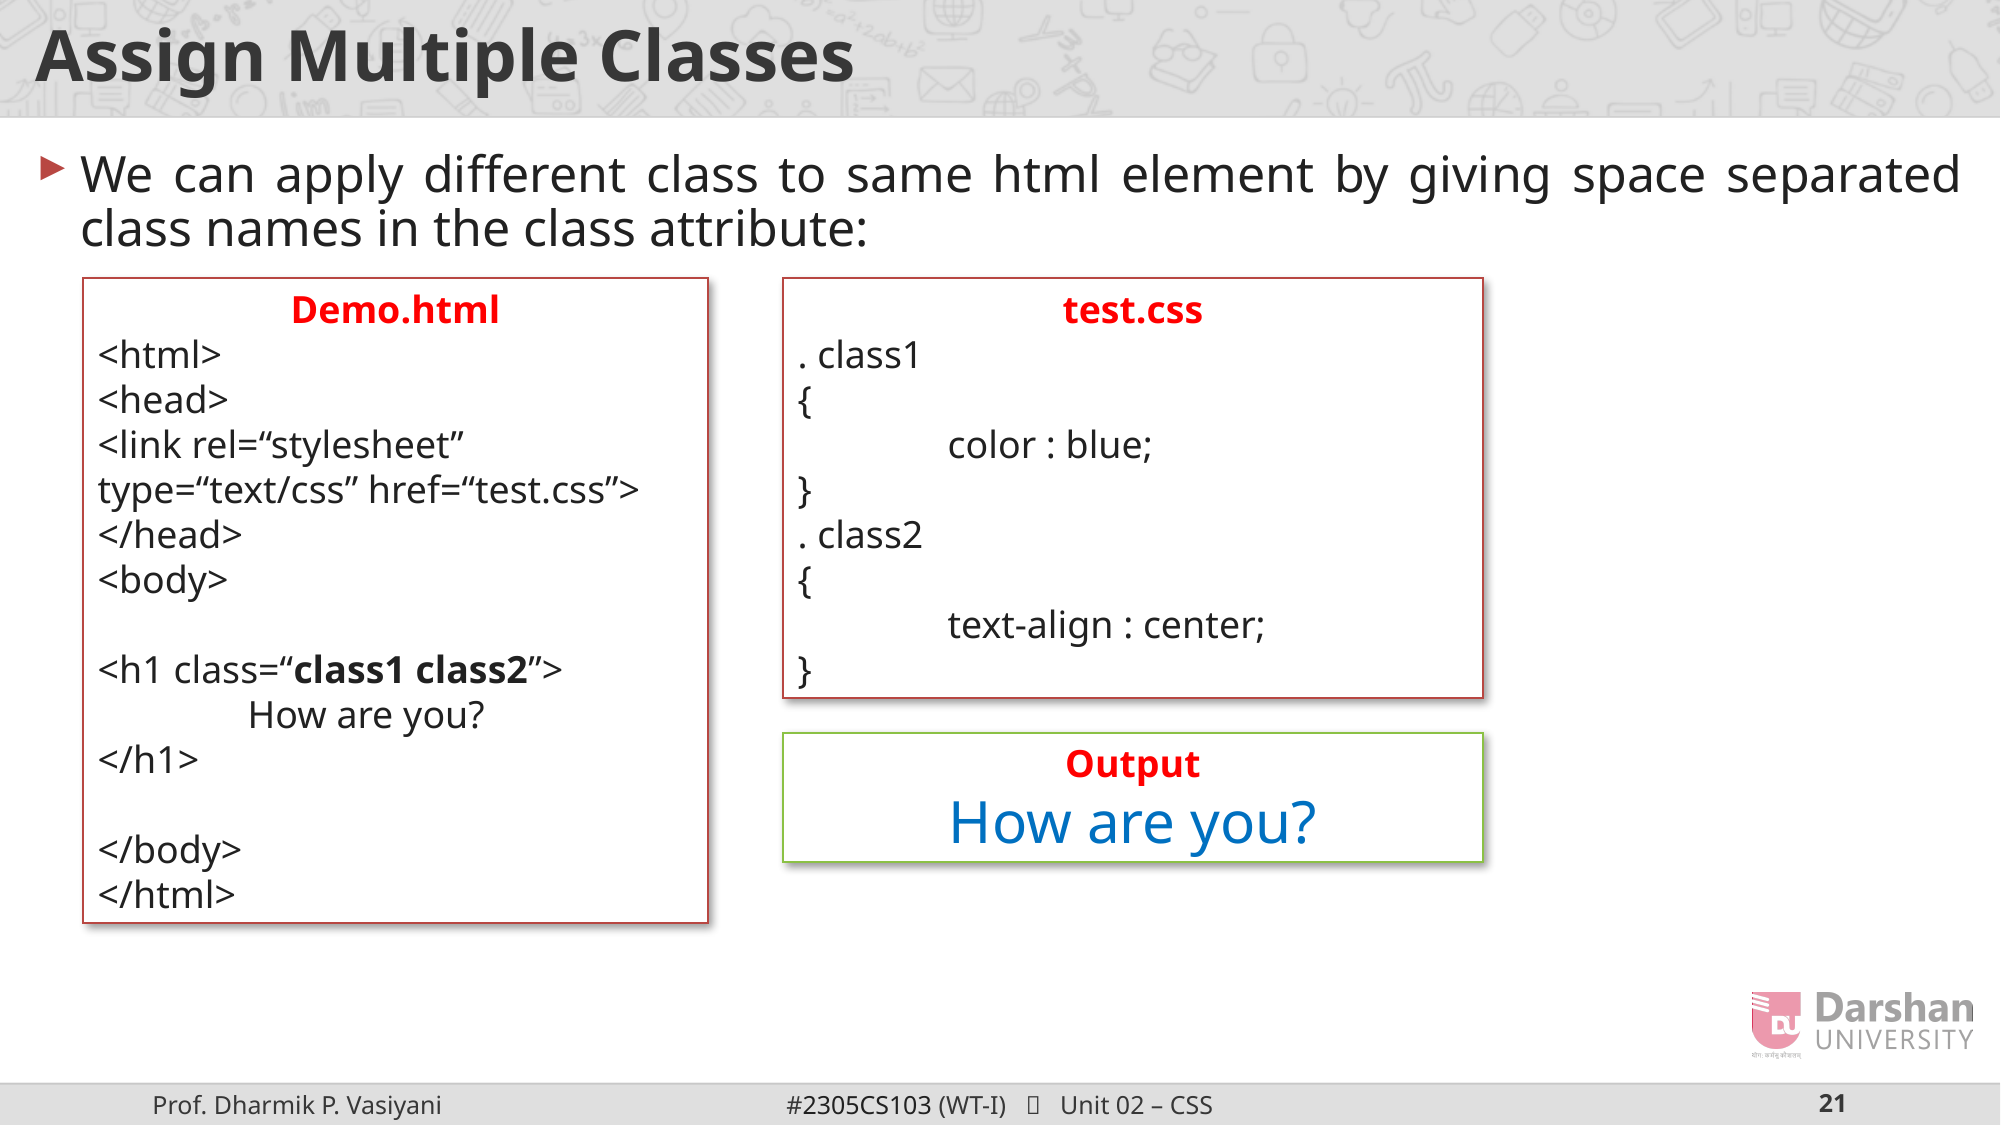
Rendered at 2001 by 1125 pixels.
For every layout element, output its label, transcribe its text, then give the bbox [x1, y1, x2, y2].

text_box Output How are you? [782, 732, 1484, 863]
text_box Demo.html <html> <head> <link rel=“stylesheet” type=“text/css” href=“test.css”> </head> <body> <h1 class=“class1 class2”> How are you? </h1> </body> </html> [82, 277, 709, 924]
text_box test.css . class1 { color : blue; } . class2 { text-align : center; } [782, 277, 1484, 699]
title Assign Multiple Classes [0, 0, 2000, 117]
list We can apply different class to same html element by giving space separated class names in the class attribute: [21, 141, 1979, 1059]
